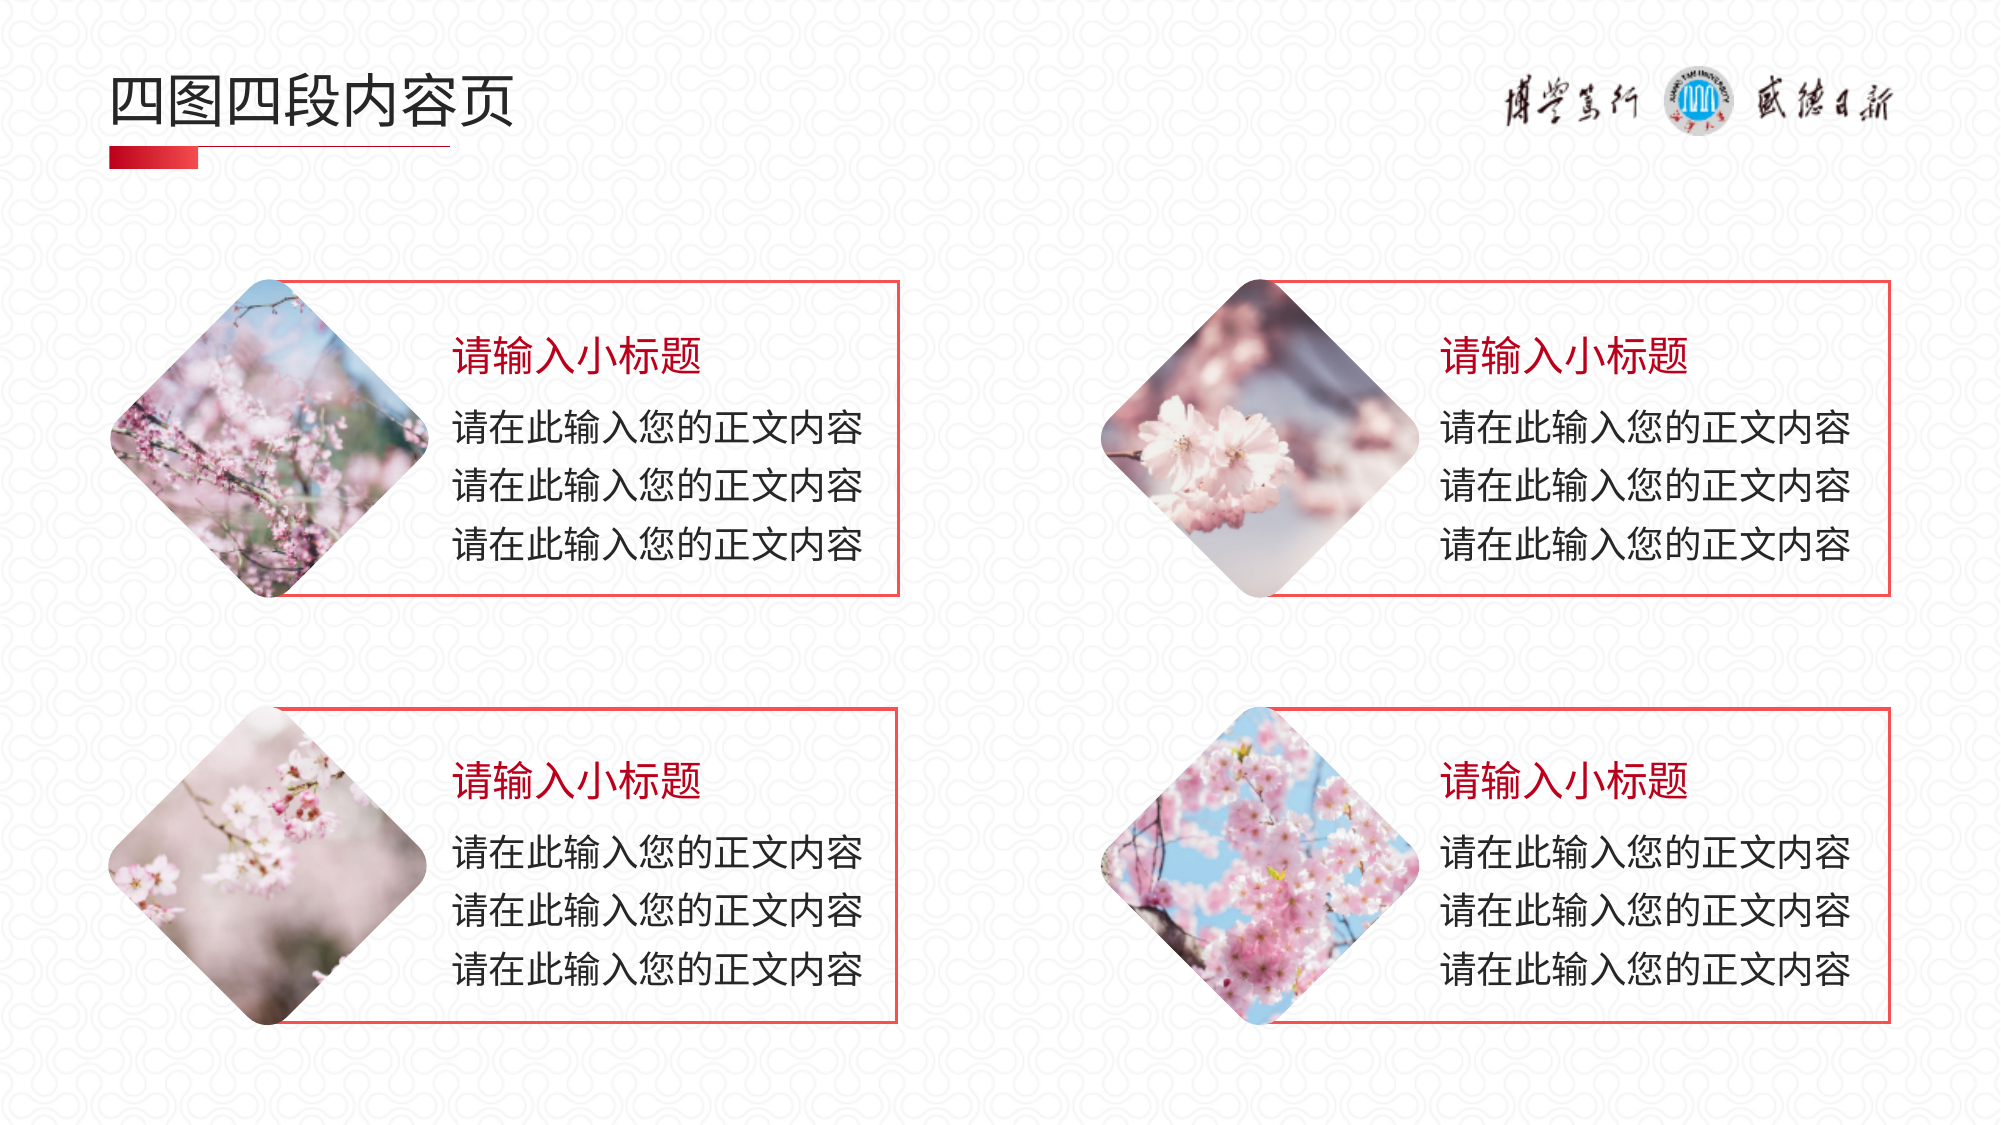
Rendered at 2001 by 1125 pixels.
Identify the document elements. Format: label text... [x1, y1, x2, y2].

picture [108, 706, 427, 1026]
text_box [1420, 281, 1891, 596]
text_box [1424, 732, 1871, 995]
text_box [1420, 708, 1891, 1024]
text_box [0, 0, 2000, 1125]
text_box [427, 708, 898, 1024]
picture [110, 279, 429, 598]
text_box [1424, 307, 1871, 570]
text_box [436, 732, 883, 995]
picture [1752, 68, 1898, 130]
text_box [429, 281, 900, 596]
picture [1500, 69, 1646, 131]
picture [1664, 66, 1734, 136]
picture [1100, 706, 1420, 1026]
title 四图四段内容页 [93, 52, 1428, 155]
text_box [436, 307, 883, 570]
picture [1100, 279, 1420, 598]
